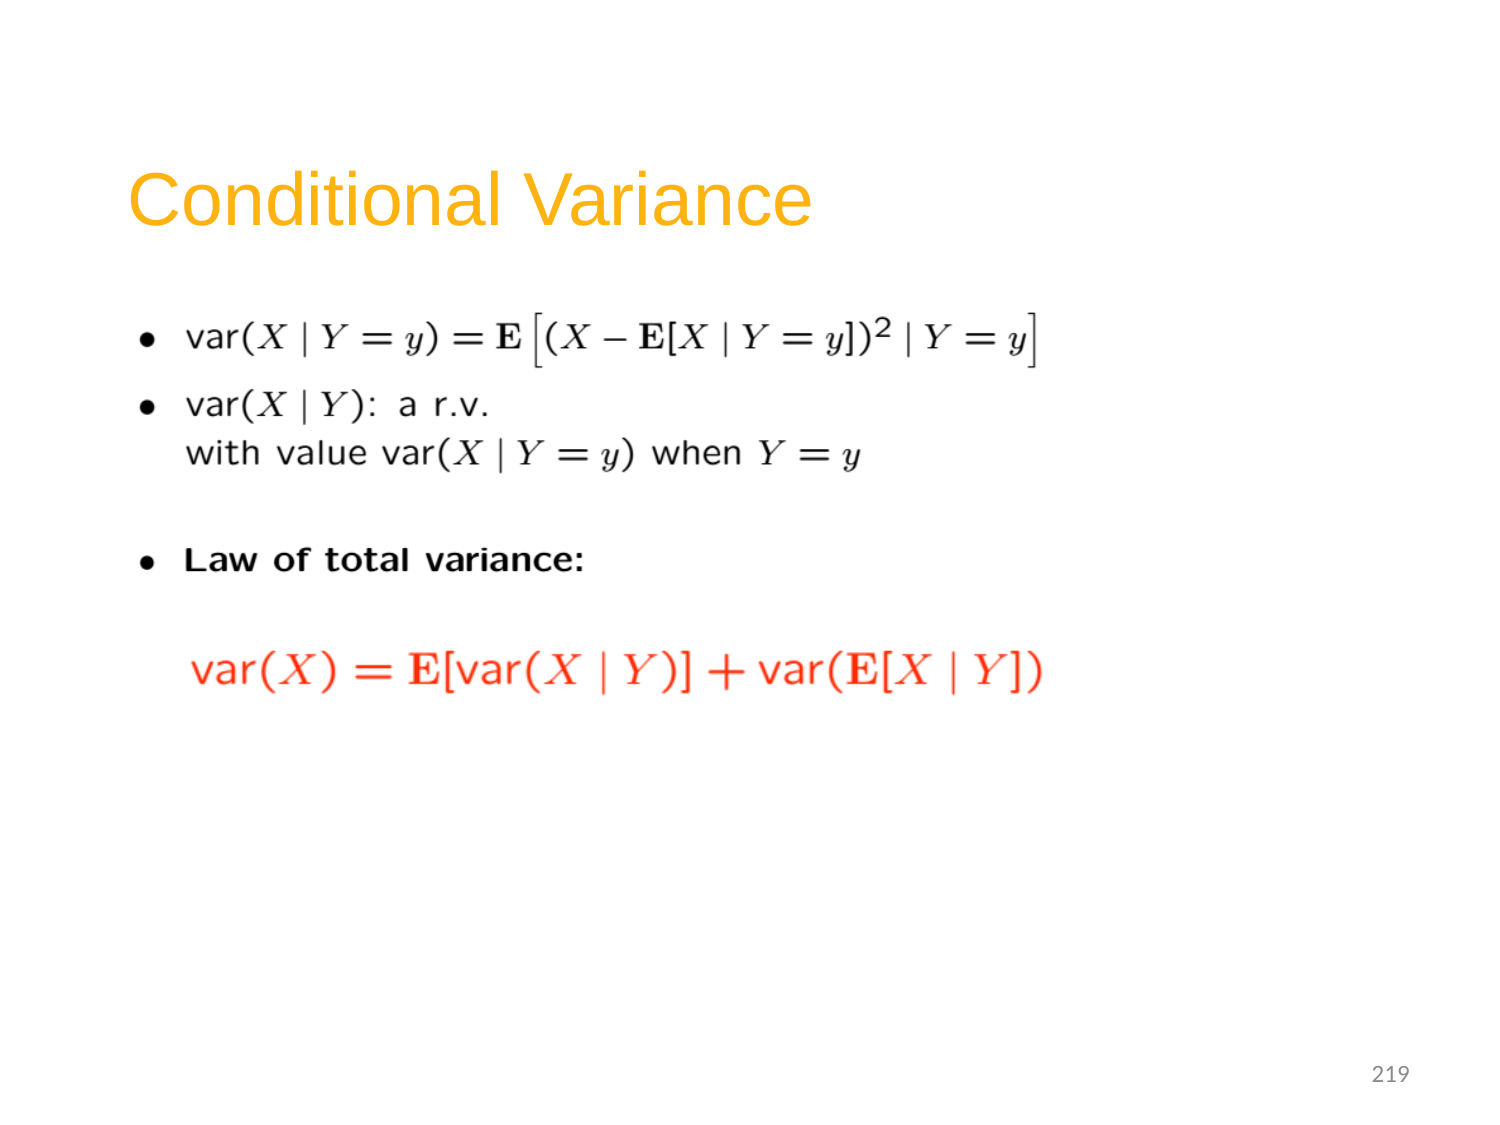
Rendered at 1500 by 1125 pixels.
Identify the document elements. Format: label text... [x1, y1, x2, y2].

picture [124, 536, 613, 598]
picture [174, 637, 1073, 723]
picture [124, 309, 1051, 485]
title Conditional Variance [112, 12, 1388, 379]
slide_number 219 [1074, 1042, 1425, 1103]
